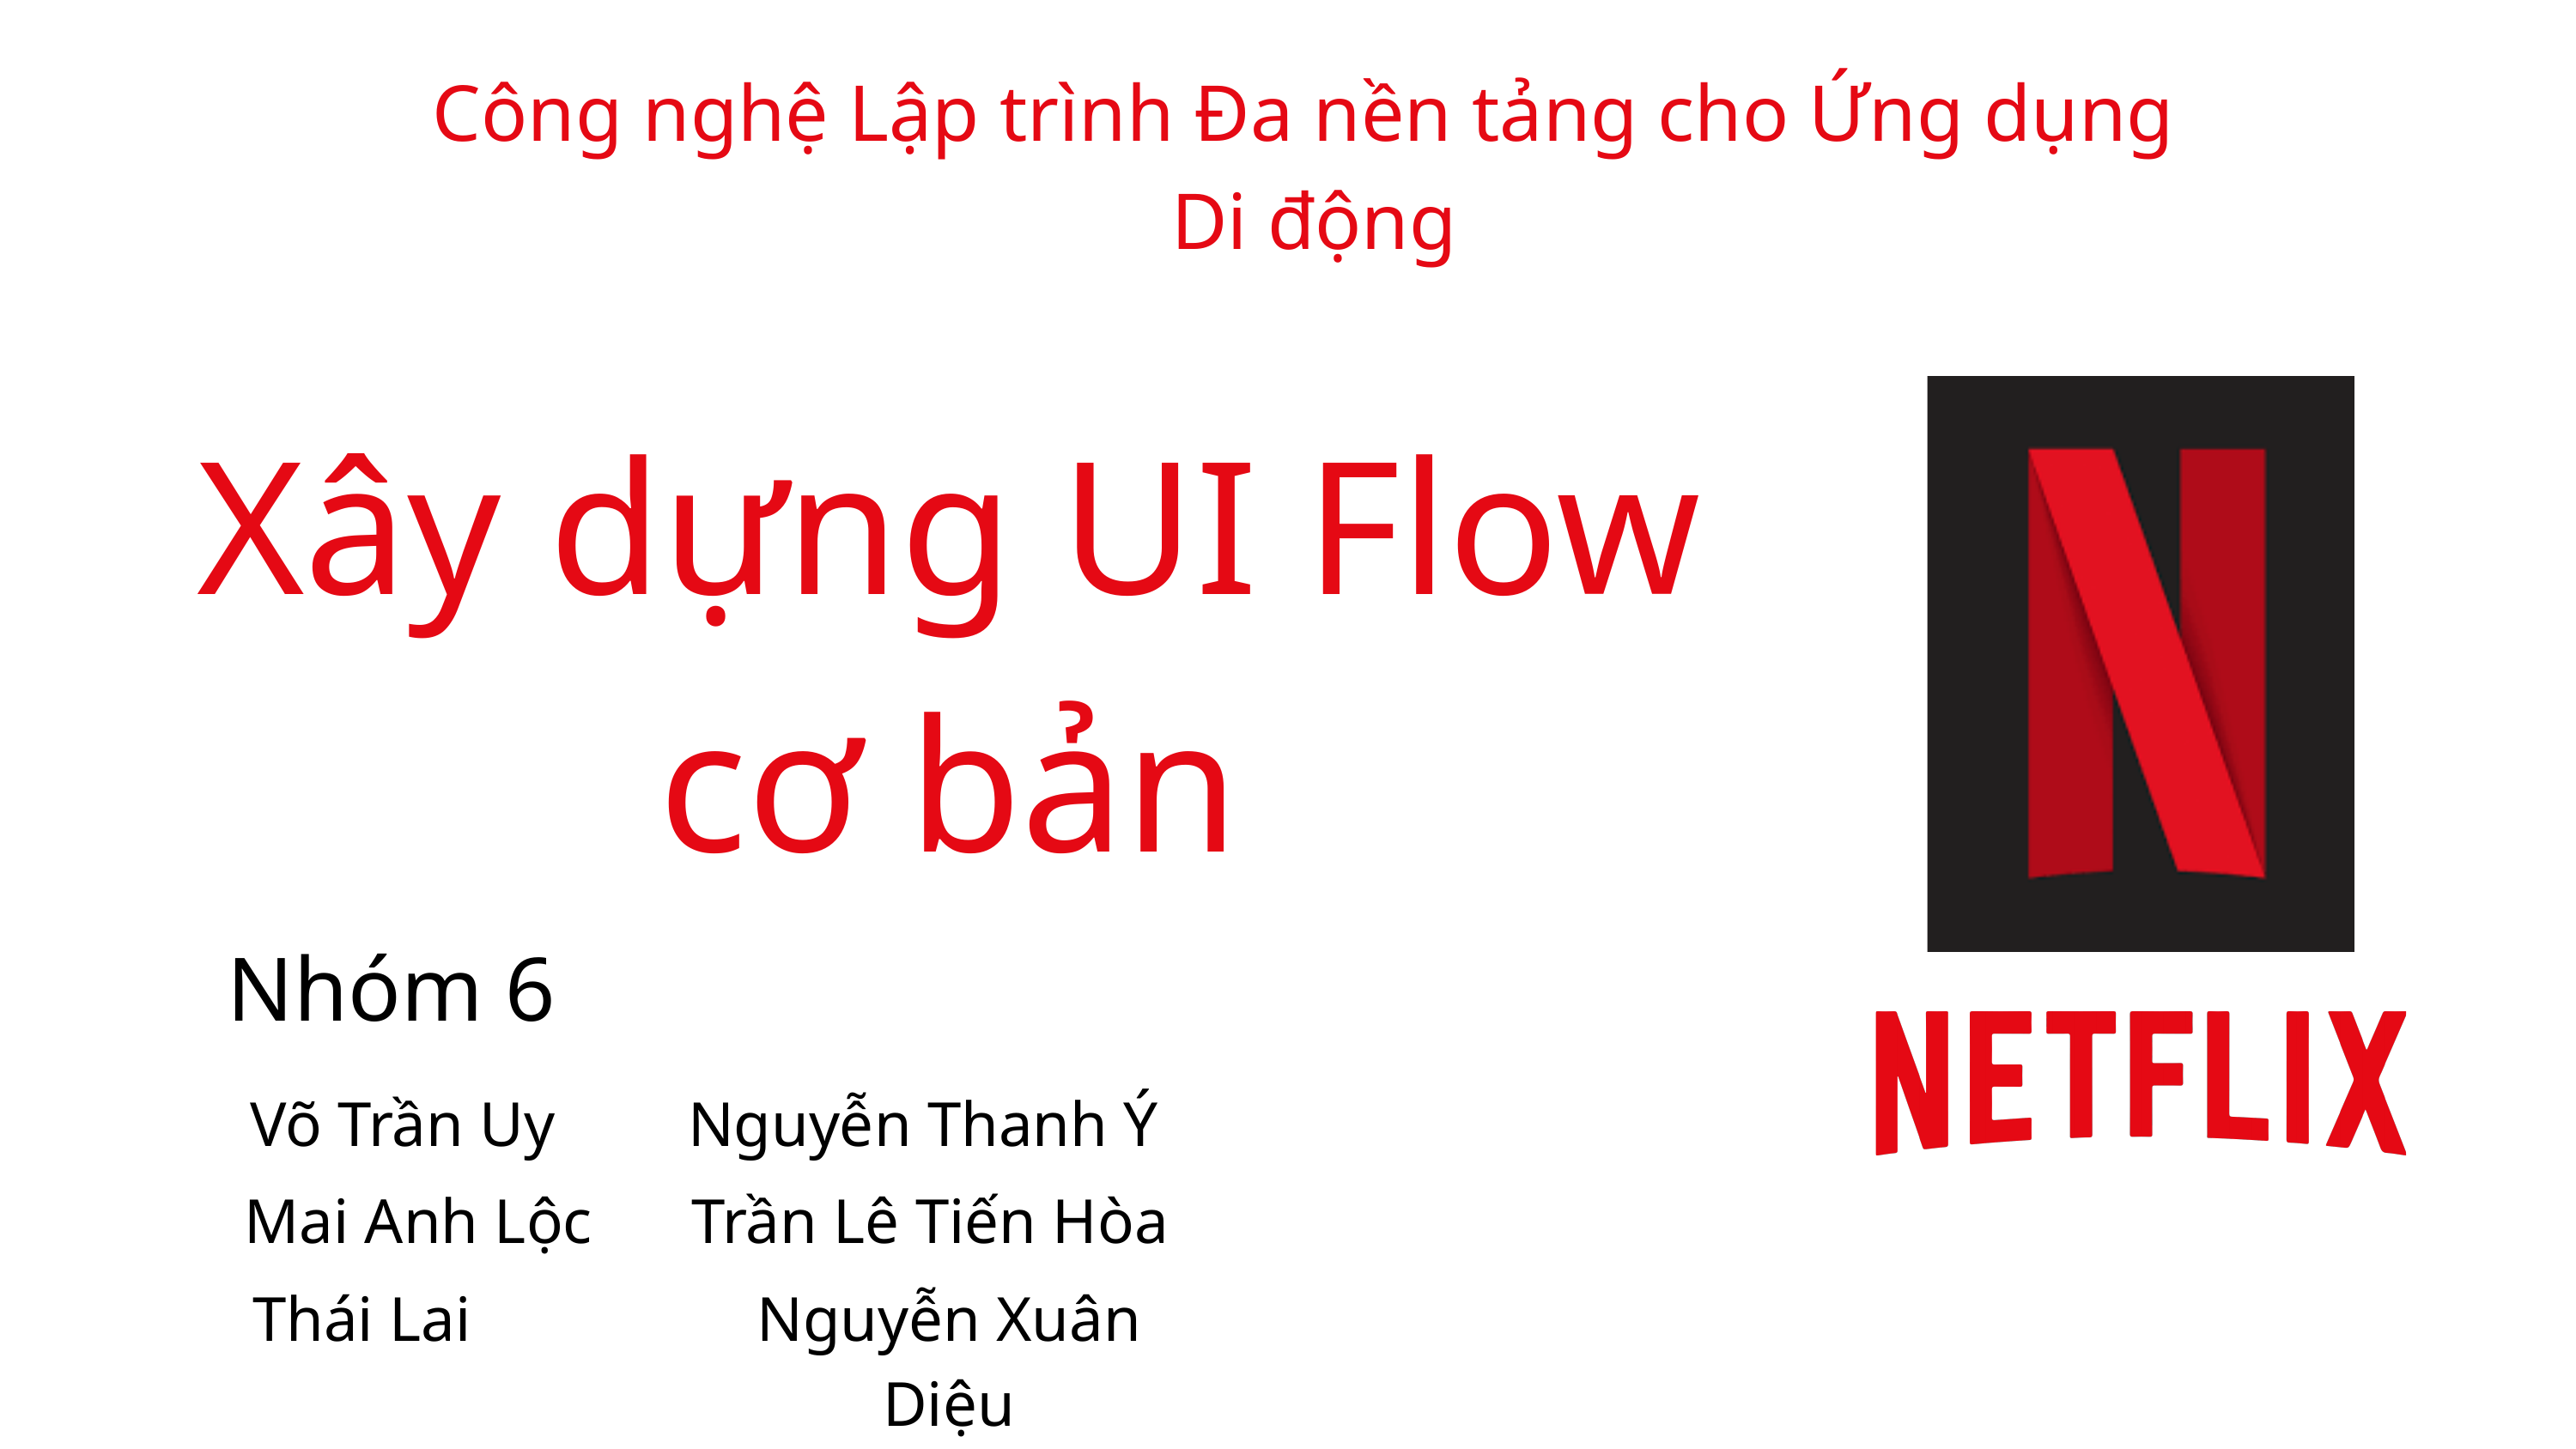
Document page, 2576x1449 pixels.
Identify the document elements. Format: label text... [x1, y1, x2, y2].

text_box Nguyễn Xuân Diệu [683, 1268, 1214, 1439]
text_box [1927, 376, 2354, 952]
text_box Trần Lê Tiến Hòa [683, 1170, 1177, 1256]
text_box Xây dựng UI Flow cơ bản [186, 373, 1711, 889]
text_box [1875, 1011, 2407, 1155]
text_box Công nghệ Lập trình Đa nền tảng cho Ứng dụng Di động [257, 48, 2352, 264]
text_box Thái Lai [240, 1268, 483, 1354]
text_box Mai Anh Lộc [240, 1170, 597, 1256]
text_box Võ Trần Uy [241, 1072, 565, 1159]
text_box Nhóm 6 [186, 915, 597, 1039]
text_box Nguyễn Thanh Ý [683, 1072, 1163, 1159]
